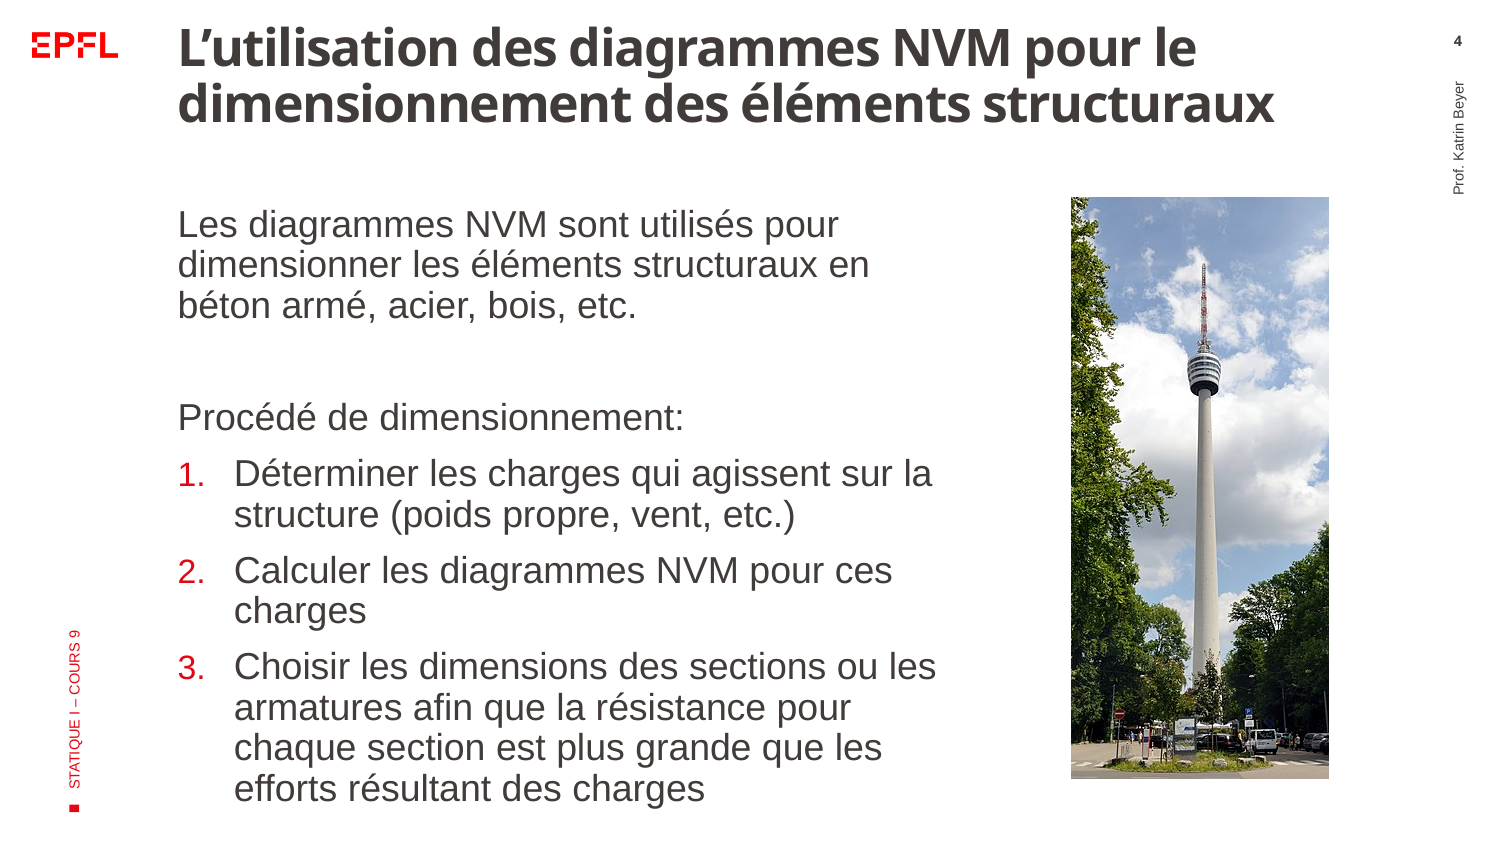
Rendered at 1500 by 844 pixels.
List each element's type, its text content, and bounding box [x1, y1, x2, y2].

title L’utilisation des diagrammes NVM pour le dimensionnement des éléments structuraux [148, 21, 1300, 198]
slide_number STATIQUE I – COURS 9 [0, 256, 149, 805]
picture [1070, 197, 1329, 779]
list Les diagrammes NVM sont utilisés pour dimensionner les éléments structuraux en béton armé, acier, bois, etc. Procédé de dimensionnement: Déterminer les charges qui agissent sur la structure (poids propre, vent, etc.) Calculer les diagrammes NVM pour ces charges Choisir les dimensions des sections ou les armatures afin que la résistance pour chaque section est plus grande que les efforts résultant des charges [148, 198, 955, 823]
slide_number 4 [1415, 32, 1500, 59]
footer Prof. Katrin Beyer [1415, 59, 1500, 641]
picture [21, 21, 129, 69]
